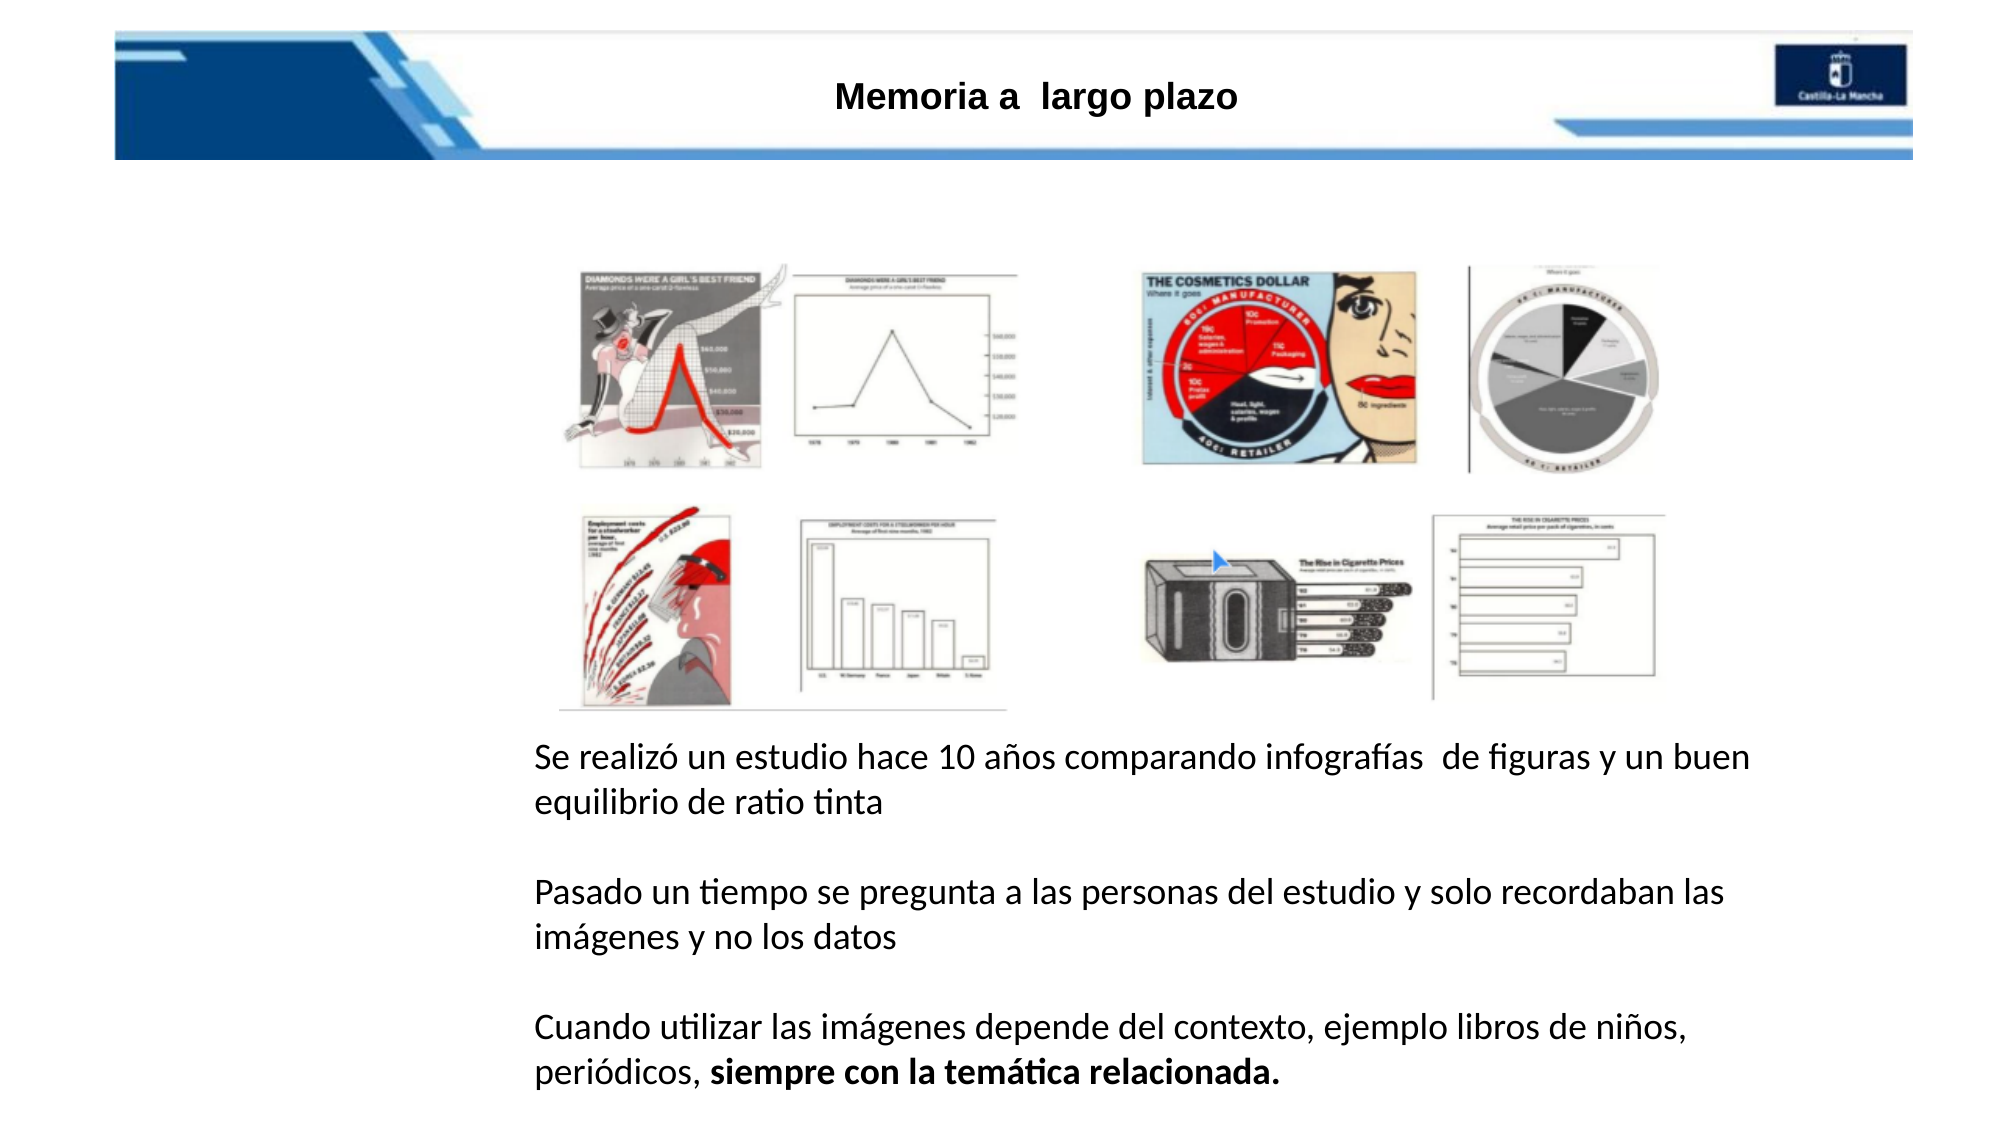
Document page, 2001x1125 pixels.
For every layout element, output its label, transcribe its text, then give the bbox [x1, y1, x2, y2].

picture [114, 30, 1913, 161]
text_box Se realizó un estudio hace 10 años comparando infografías de figuras y un buen equilibrio de ratio tinta Pasado un tiempo se pregunta a las personas del estudio y solo recordaban las imágenes y no los datos Cuando utilizar las imágenes depende del contexto, ejemplo libros de niños, periódicos, siempre con la temática relacionada. [519, 724, 1814, 1125]
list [559, 245, 1724, 730]
